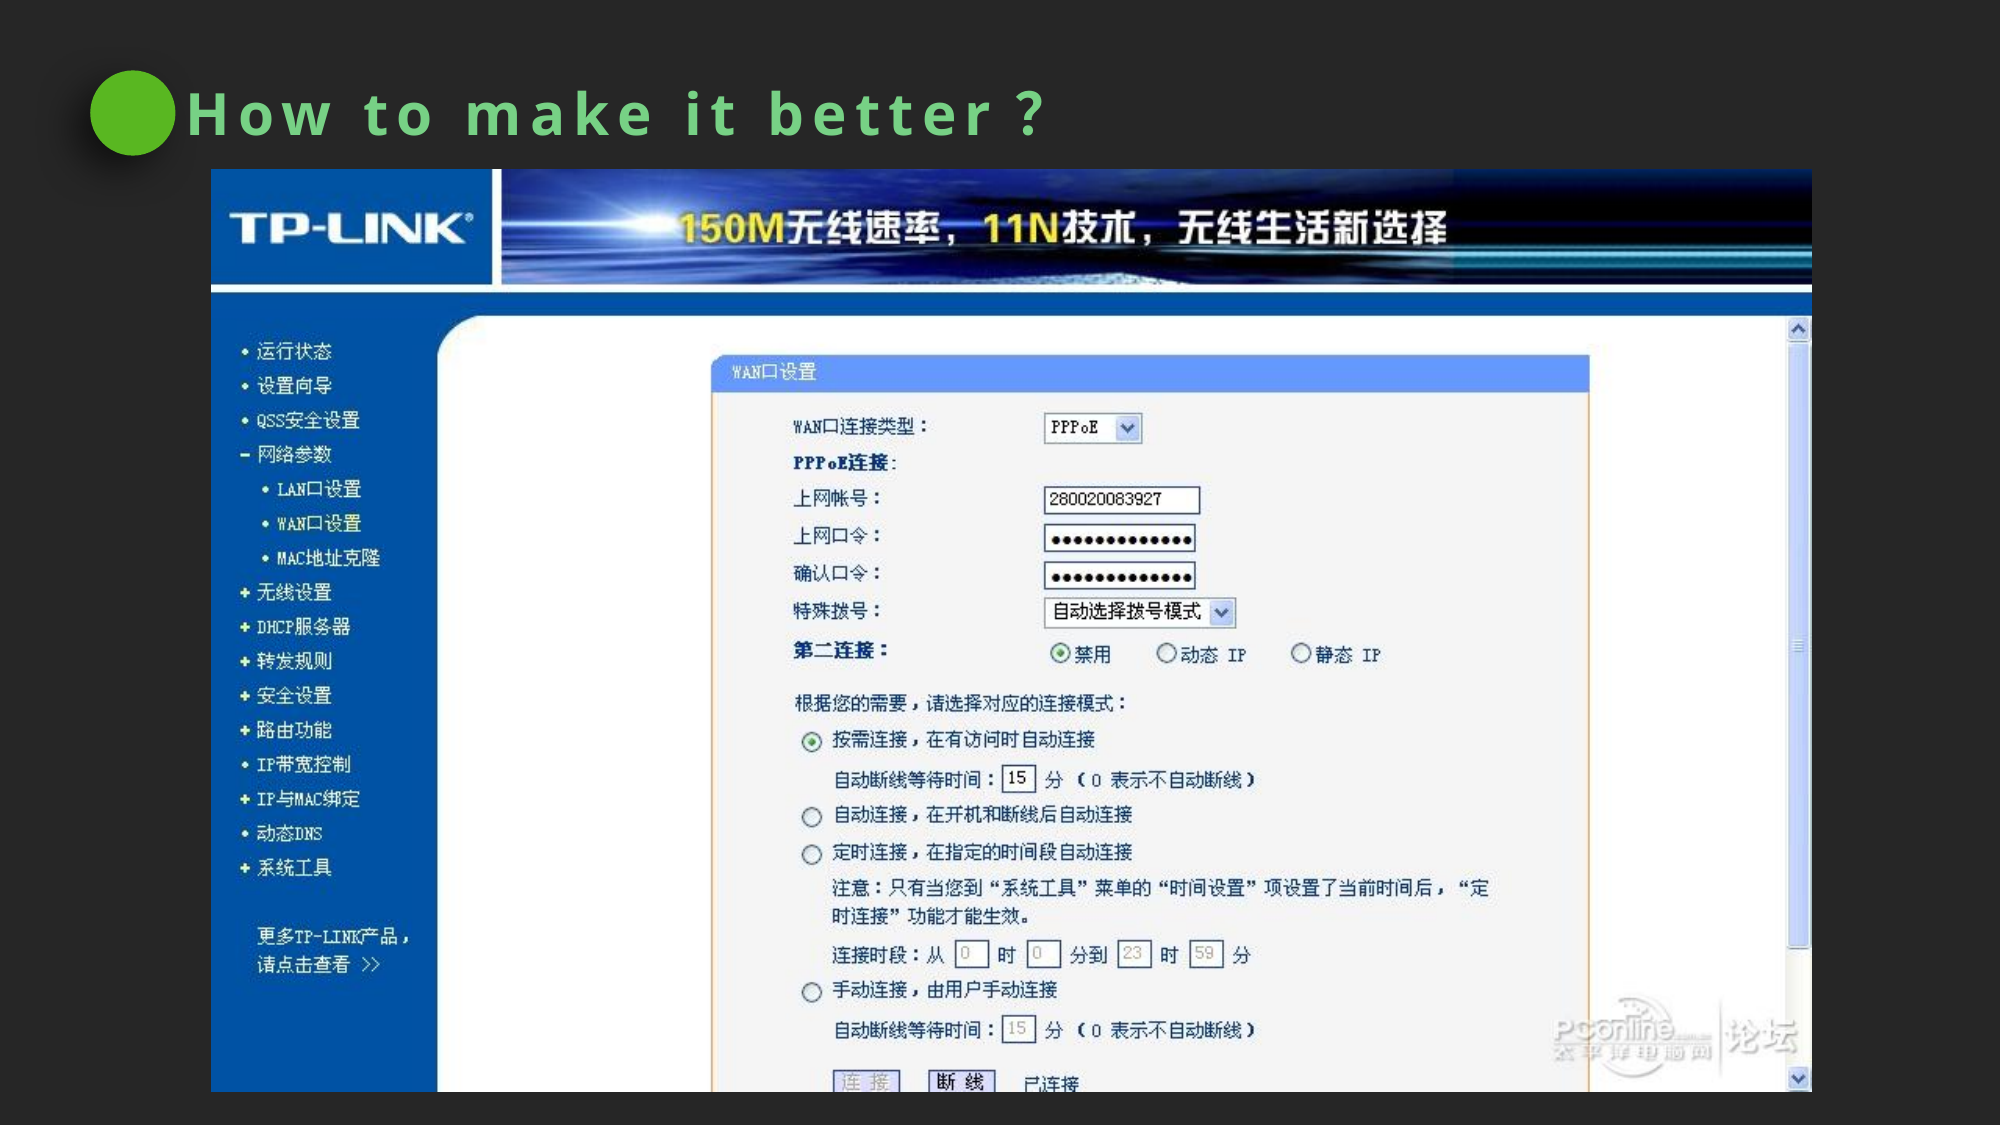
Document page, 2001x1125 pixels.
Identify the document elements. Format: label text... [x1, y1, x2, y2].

text_box How to make it better？ [170, 69, 1232, 155]
picture [211, 169, 1812, 1092]
text_box [89, 69, 170, 157]
